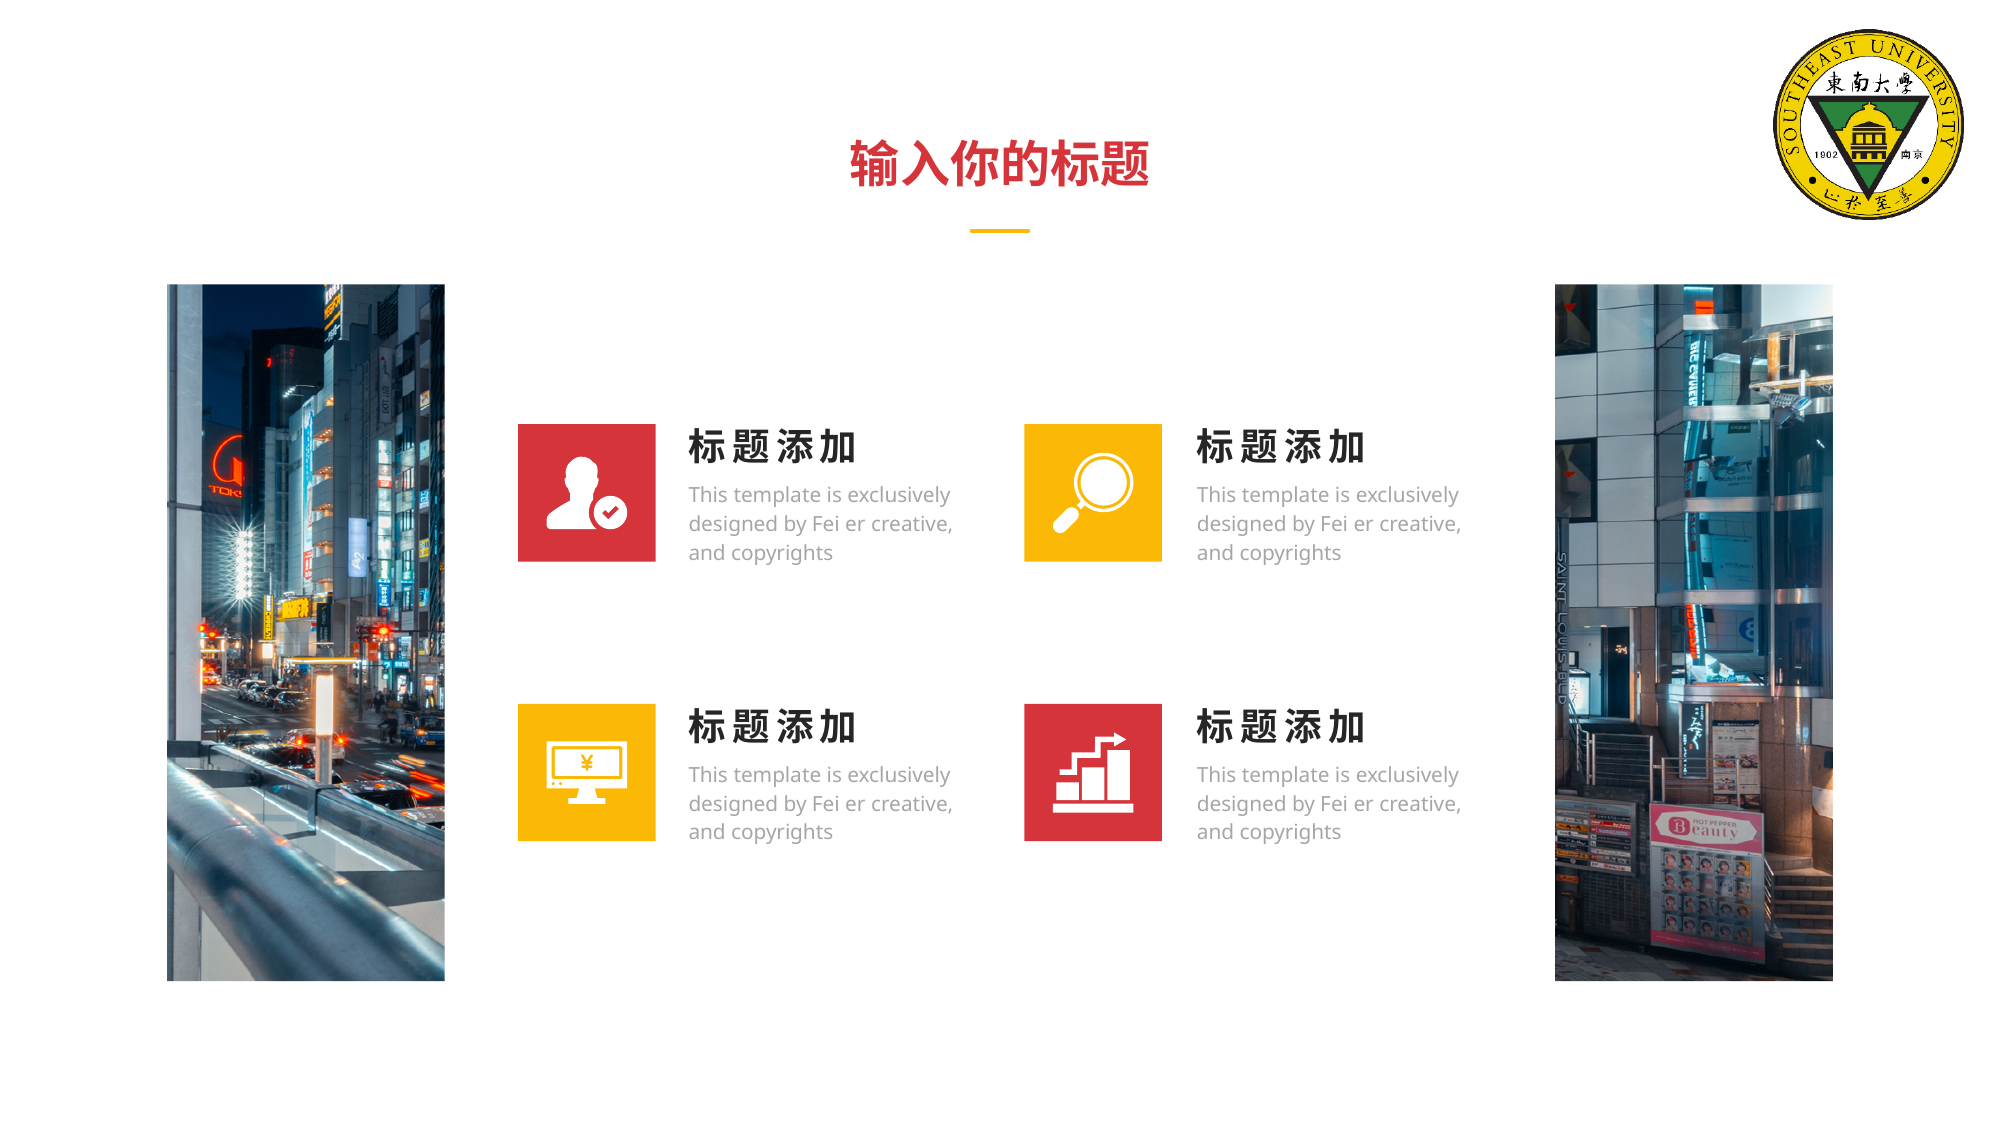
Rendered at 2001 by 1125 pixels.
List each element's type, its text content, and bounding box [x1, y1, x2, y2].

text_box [673, 415, 1005, 572]
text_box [1182, 695, 1513, 852]
text_box [166, 283, 446, 982]
picture [1773, 29, 1964, 221]
text_box 输入你的标题 [786, 124, 1214, 200]
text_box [1182, 415, 1513, 572]
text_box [518, 424, 656, 562]
text_box [1554, 283, 1834, 982]
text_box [1024, 424, 1162, 562]
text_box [673, 695, 1005, 852]
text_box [518, 703, 656, 842]
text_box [1024, 703, 1162, 842]
